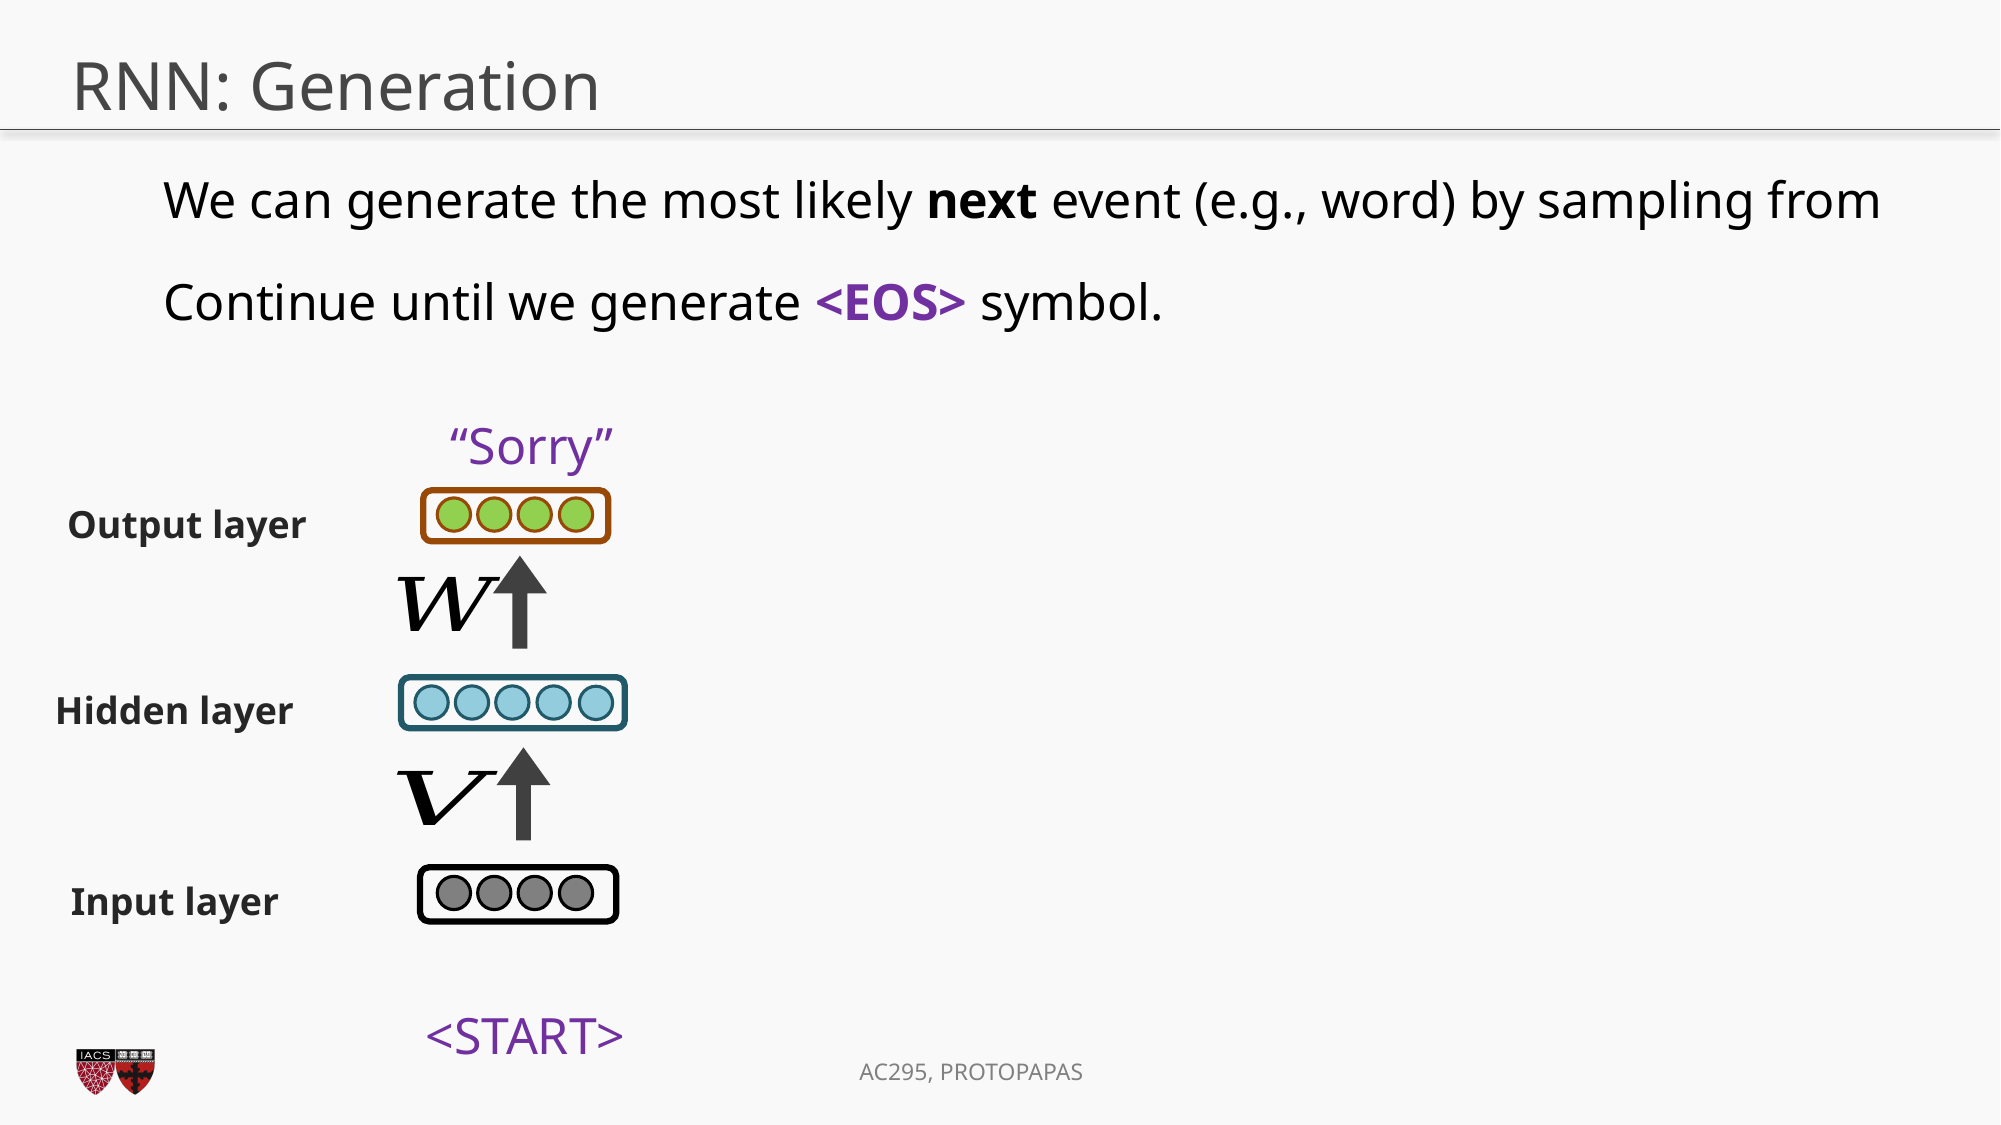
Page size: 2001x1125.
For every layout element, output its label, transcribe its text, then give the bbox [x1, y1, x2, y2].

text_box [557, 874, 595, 912]
text_box Input layer [43, 861, 295, 939]
text_box Hidden layer [24, 670, 310, 748]
text_box [412, 683, 451, 722]
text_box [516, 874, 554, 912]
text_box [435, 874, 473, 912]
text_box [453, 683, 491, 722]
text_box [491, 553, 549, 651]
text_box [475, 874, 514, 912]
title RNN: Generation [56, 36, 1524, 227]
text_box [493, 683, 532, 722]
text_box Output layer [39, 484, 322, 562]
text_box [421, 488, 611, 544]
text_box [398, 675, 627, 731]
picture [75, 1049, 155, 1095]
text_box [408, 291, 1650, 398]
text_box “Sorry” [427, 395, 629, 478]
text_box [534, 683, 573, 722]
text_box <START> [377, 984, 641, 1068]
text_box [577, 684, 615, 722]
text_box [494, 745, 553, 843]
text_box [417, 865, 619, 924]
